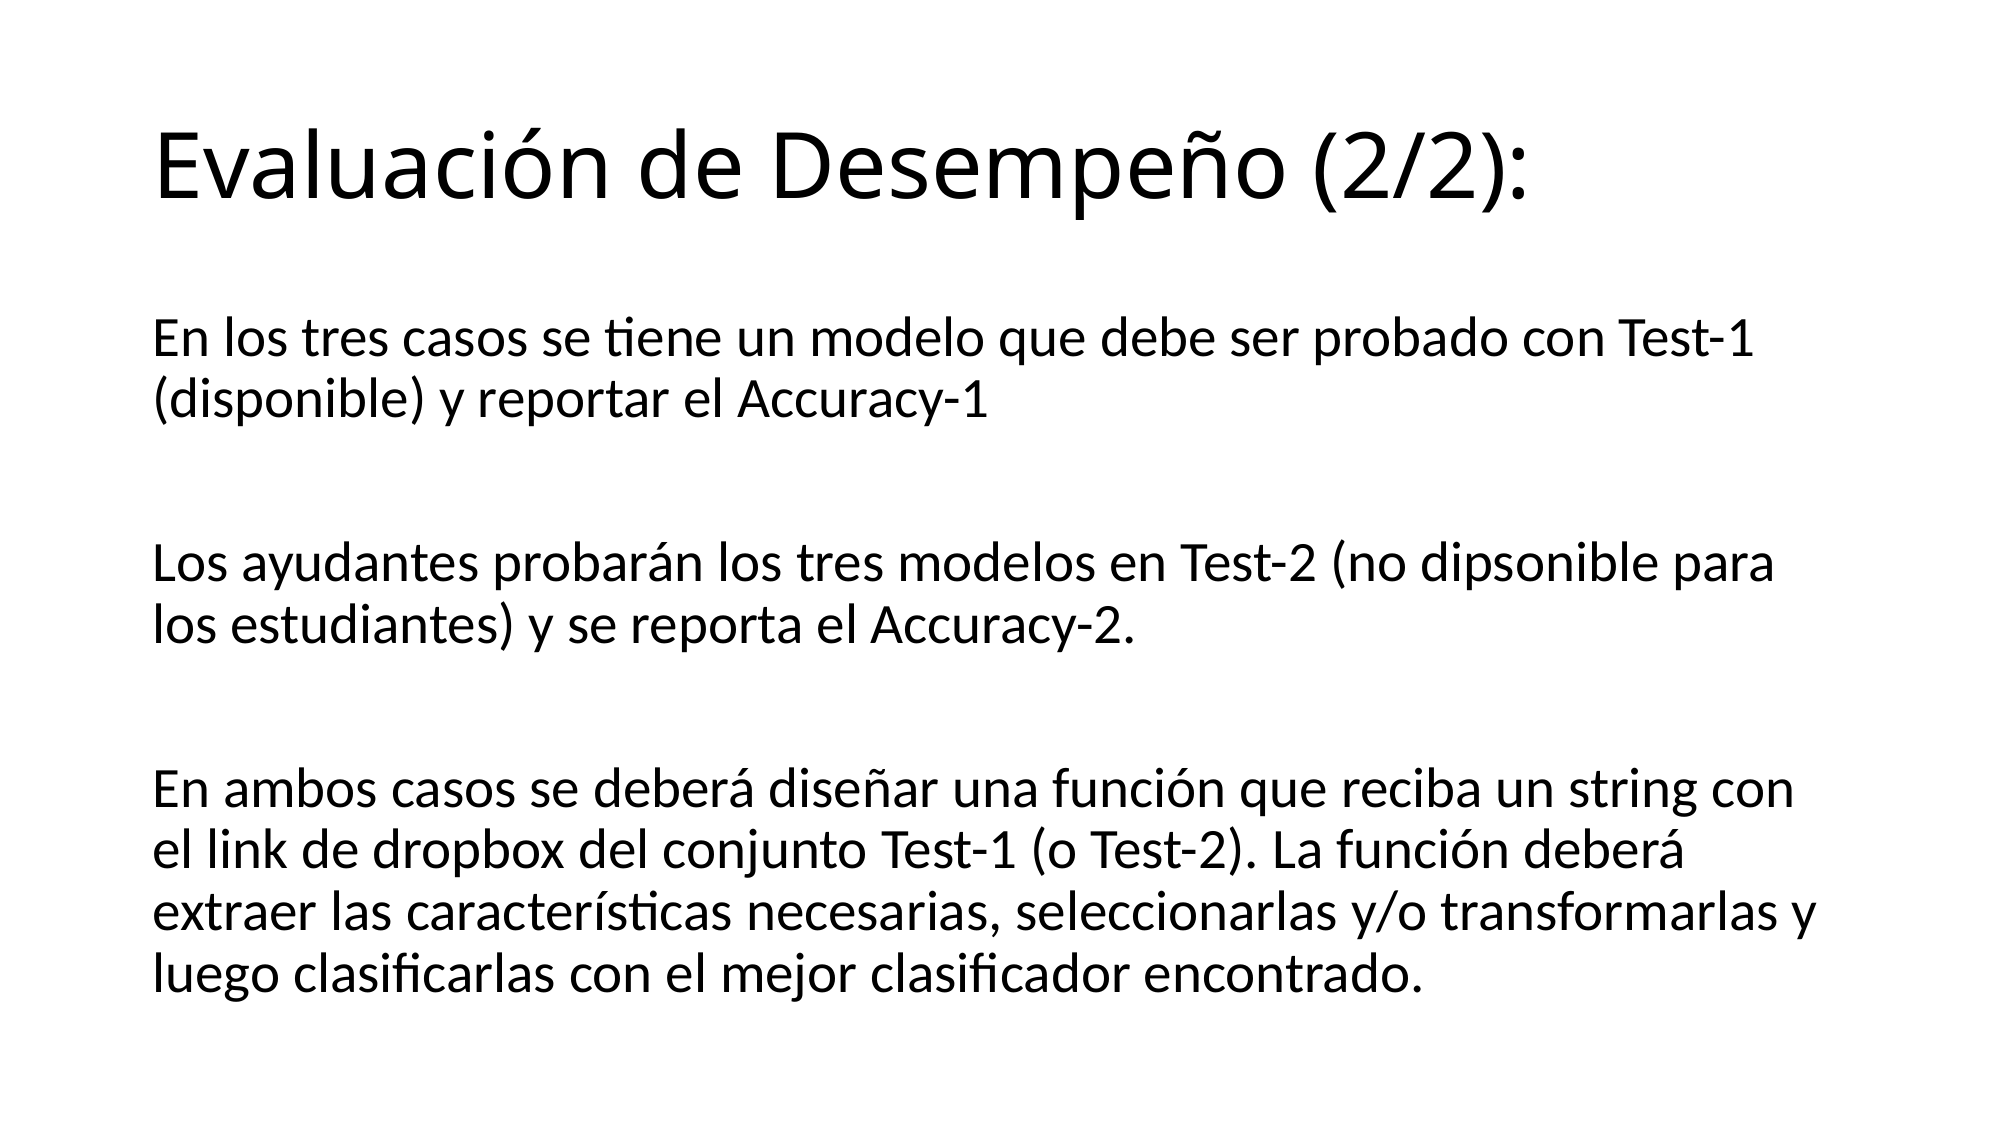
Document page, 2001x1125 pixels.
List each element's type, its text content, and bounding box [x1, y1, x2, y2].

title Evaluación de Desempeño (2/2): [137, 59, 1863, 278]
list En los tres casos se tiene un modelo que debe ser probado con Test-1 (disponible) y reportar el Accuracy-1 Los ayudantes probarán los tres modelos en Test-2 (no dipsonible para los estudiantes) y se reporta el Accuracy-2. En ambos casos se deberá diseñar una función que reciba un string con el link de dropbox del conjunto Test-1 (o Test-2). La función deberá extraer las características necesarias, seleccionarlas y/o transformarlas y luego clasificarlas con el mejor clasificador encontrado. [137, 299, 1863, 1014]
